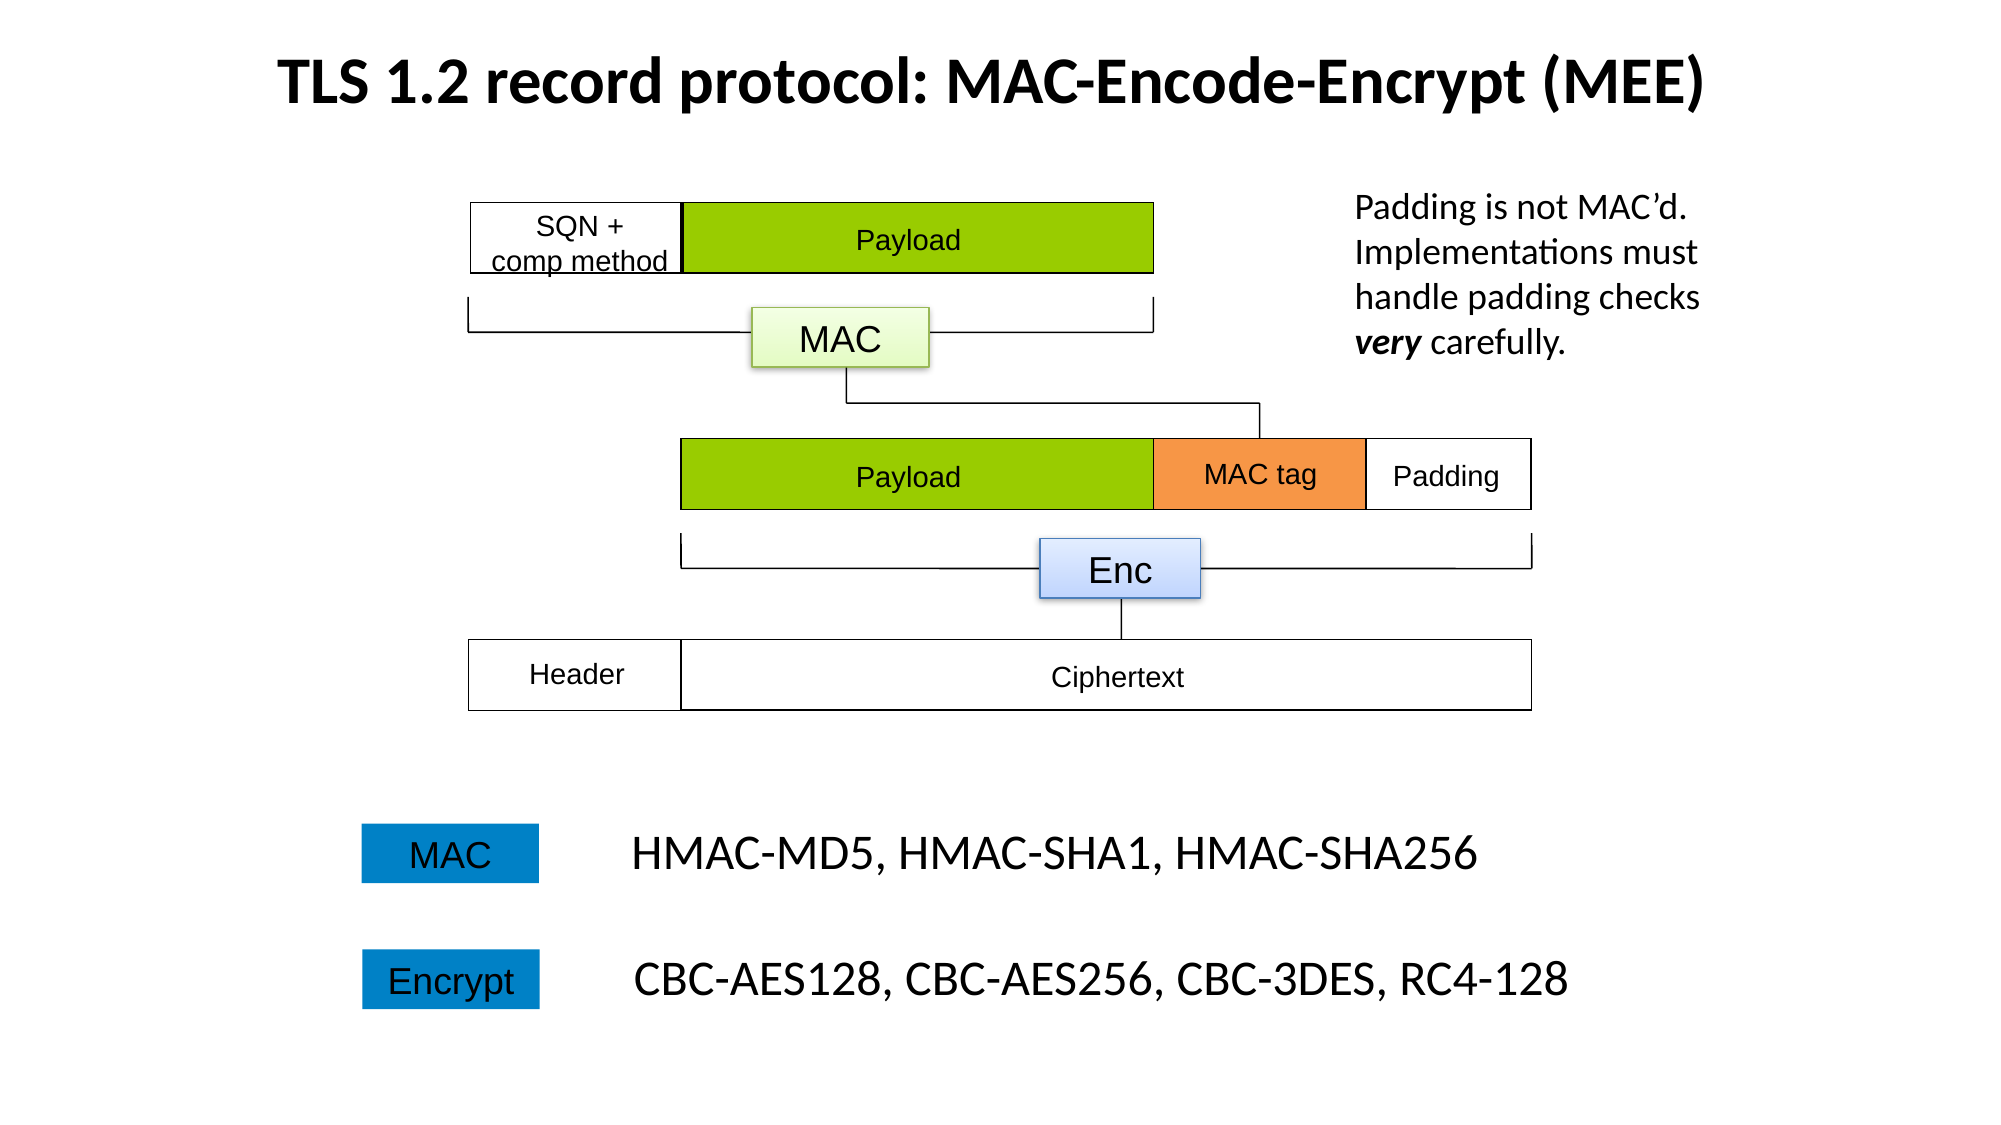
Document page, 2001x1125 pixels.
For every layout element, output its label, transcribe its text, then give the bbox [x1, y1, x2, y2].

text_box [337, 697, 1650, 922]
text_box [681, 639, 1532, 697]
text_box Payload [840, 450, 977, 501]
text_box Header [514, 648, 640, 698]
text_box [688, 202, 1154, 274]
text_box MAC [751, 307, 930, 368]
text_box Encrypt [362, 949, 540, 1010]
text_box Enc [1039, 538, 1201, 599]
text_box TLS 1.2 record protocol: MAC-Encode-Encrypt (MEE) [262, 28, 1738, 124]
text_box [470, 199, 685, 287]
text_box [680, 438, 1148, 510]
text_box Padding is not MAC’d. Implementations must handle padding checks very carefully. [1339, 174, 1725, 370]
text_box [468, 639, 681, 711]
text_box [1367, 438, 1532, 510]
text_box HMAC-MD5, HMAC-SHA1, HMAC-SHA256 [616, 812, 1505, 888]
text_box CBC-AES128, CBC-AES256, CBC-3DES, RC4-128 [619, 938, 1585, 1013]
text_box Payload [840, 214, 977, 264]
text_box Ciphertext [1036, 651, 1200, 697]
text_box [846, 367, 1260, 439]
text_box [1153, 438, 1367, 510]
text_box MAC [361, 823, 539, 884]
